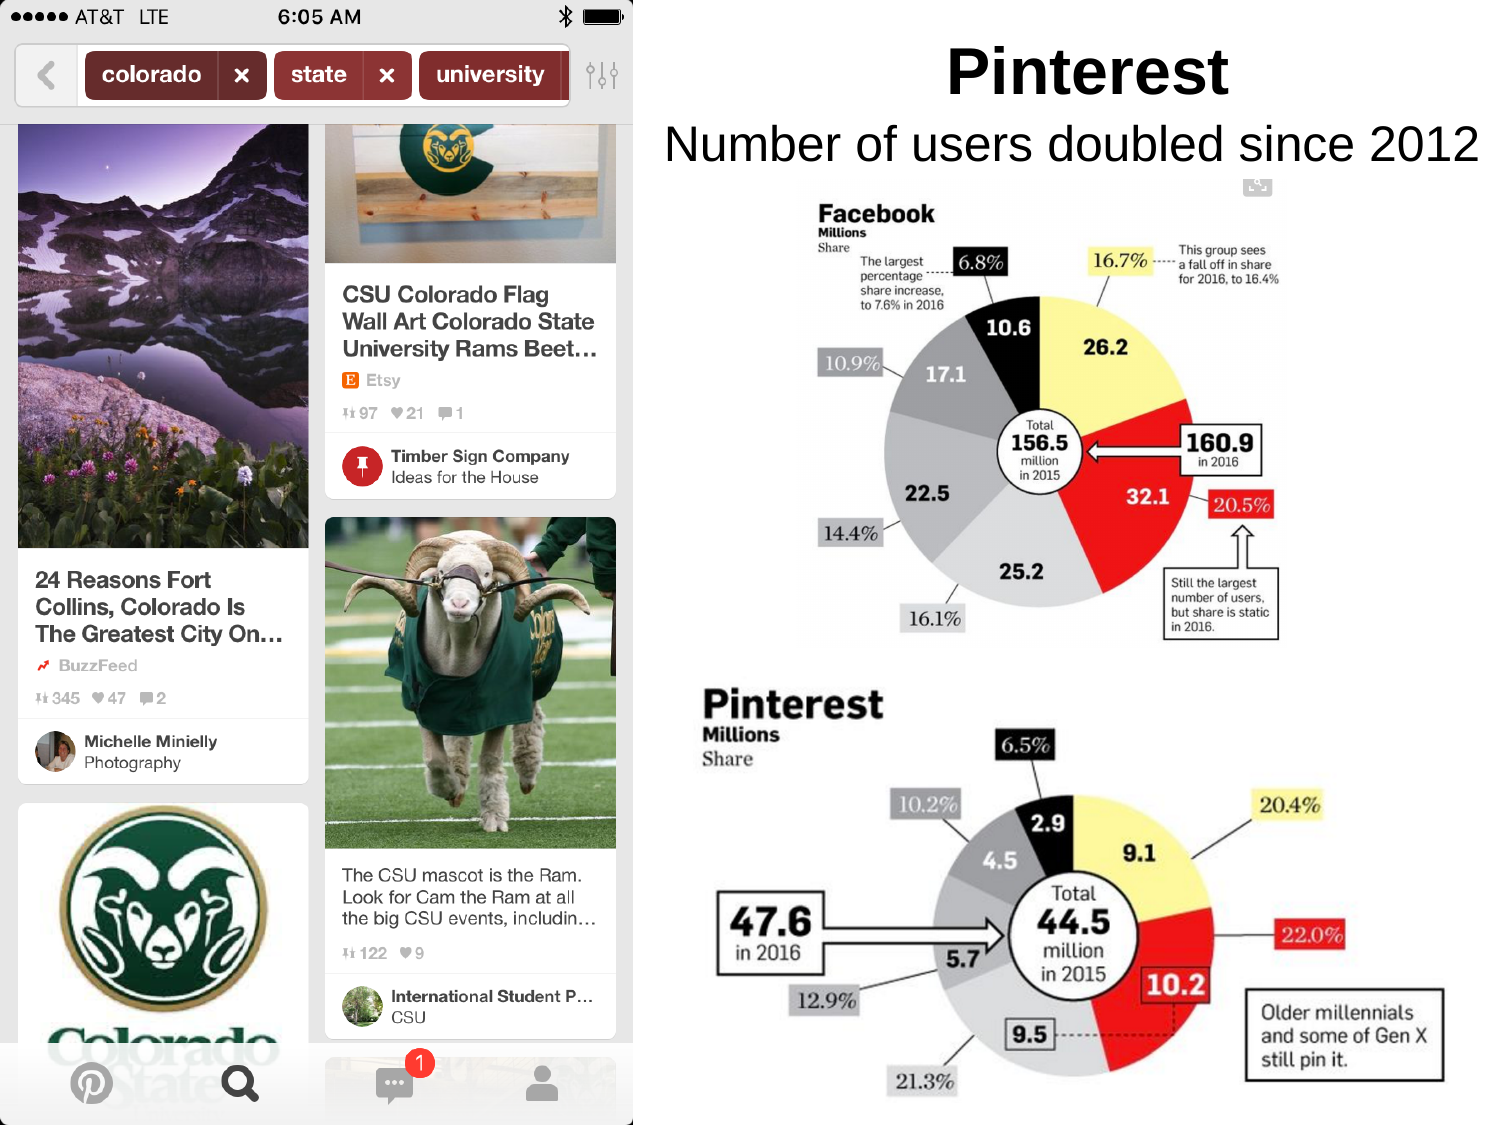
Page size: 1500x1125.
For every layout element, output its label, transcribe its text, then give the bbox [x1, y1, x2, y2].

picture [0, 0, 633, 1125]
picture [796, 179, 1287, 648]
text_box Pinterest [729, 16, 1250, 104]
text_box Number of users doubled since 2012 [648, 104, 1496, 179]
picture [686, 660, 1463, 1103]
